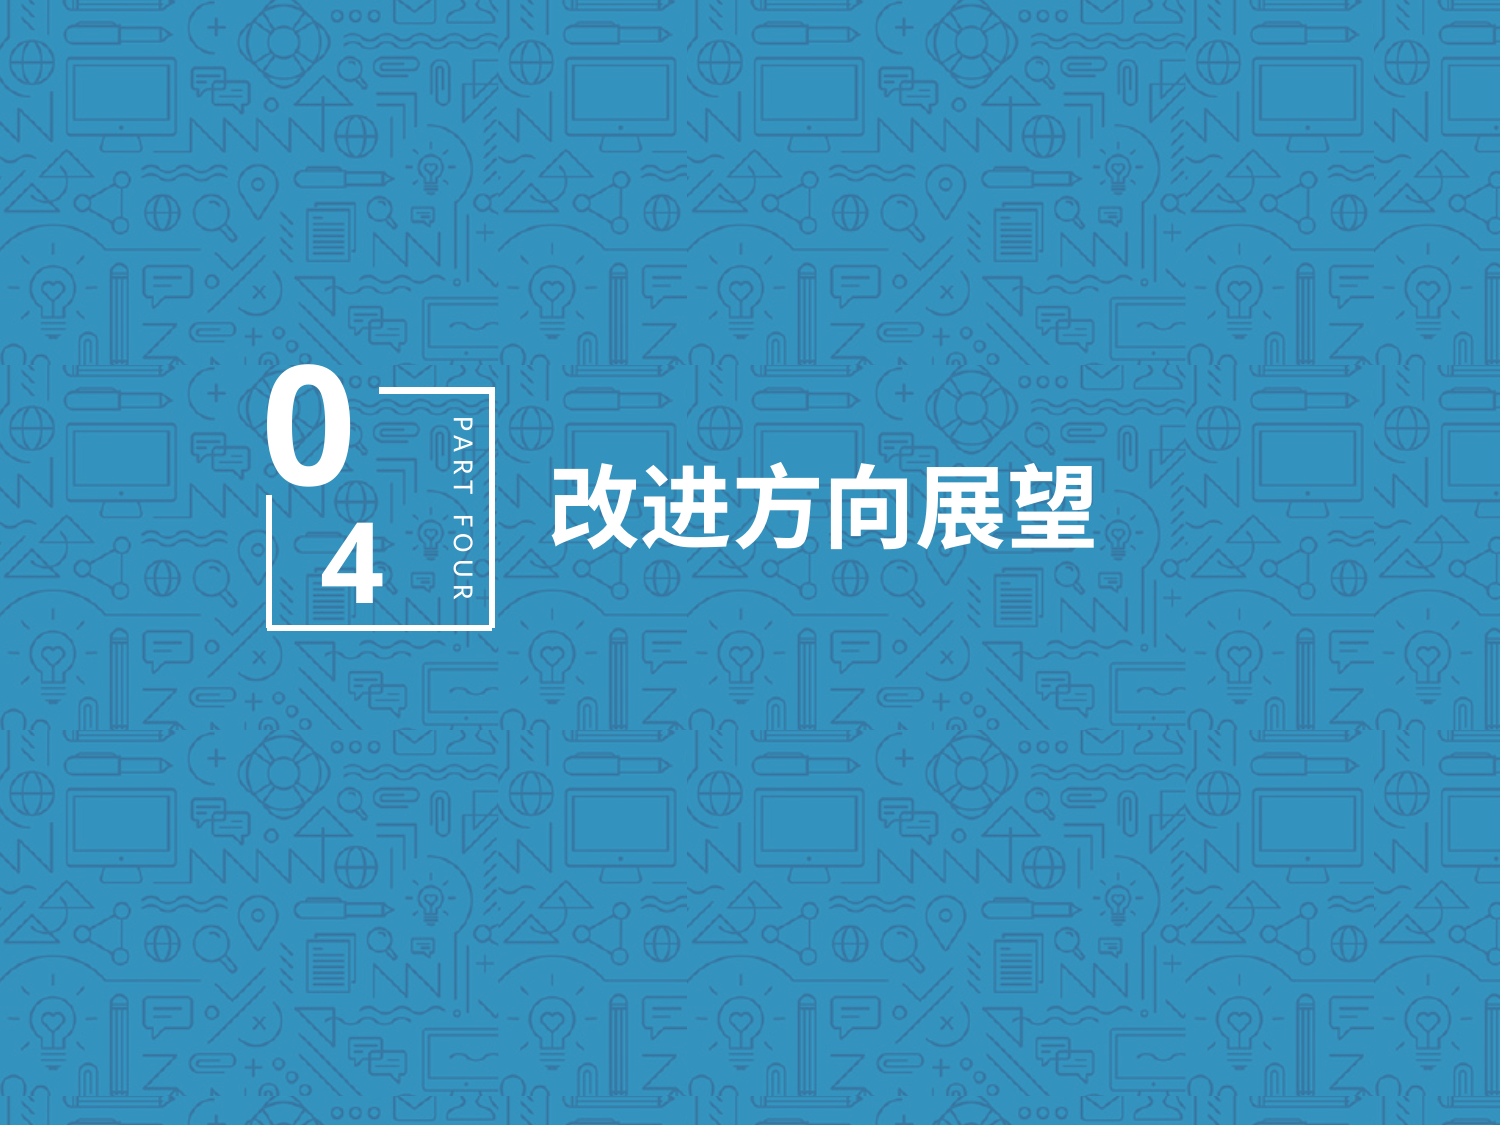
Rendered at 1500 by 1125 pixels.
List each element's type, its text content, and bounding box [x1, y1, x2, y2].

text_box 改进方向展望 [534, 442, 1277, 567]
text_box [246, 349, 496, 636]
